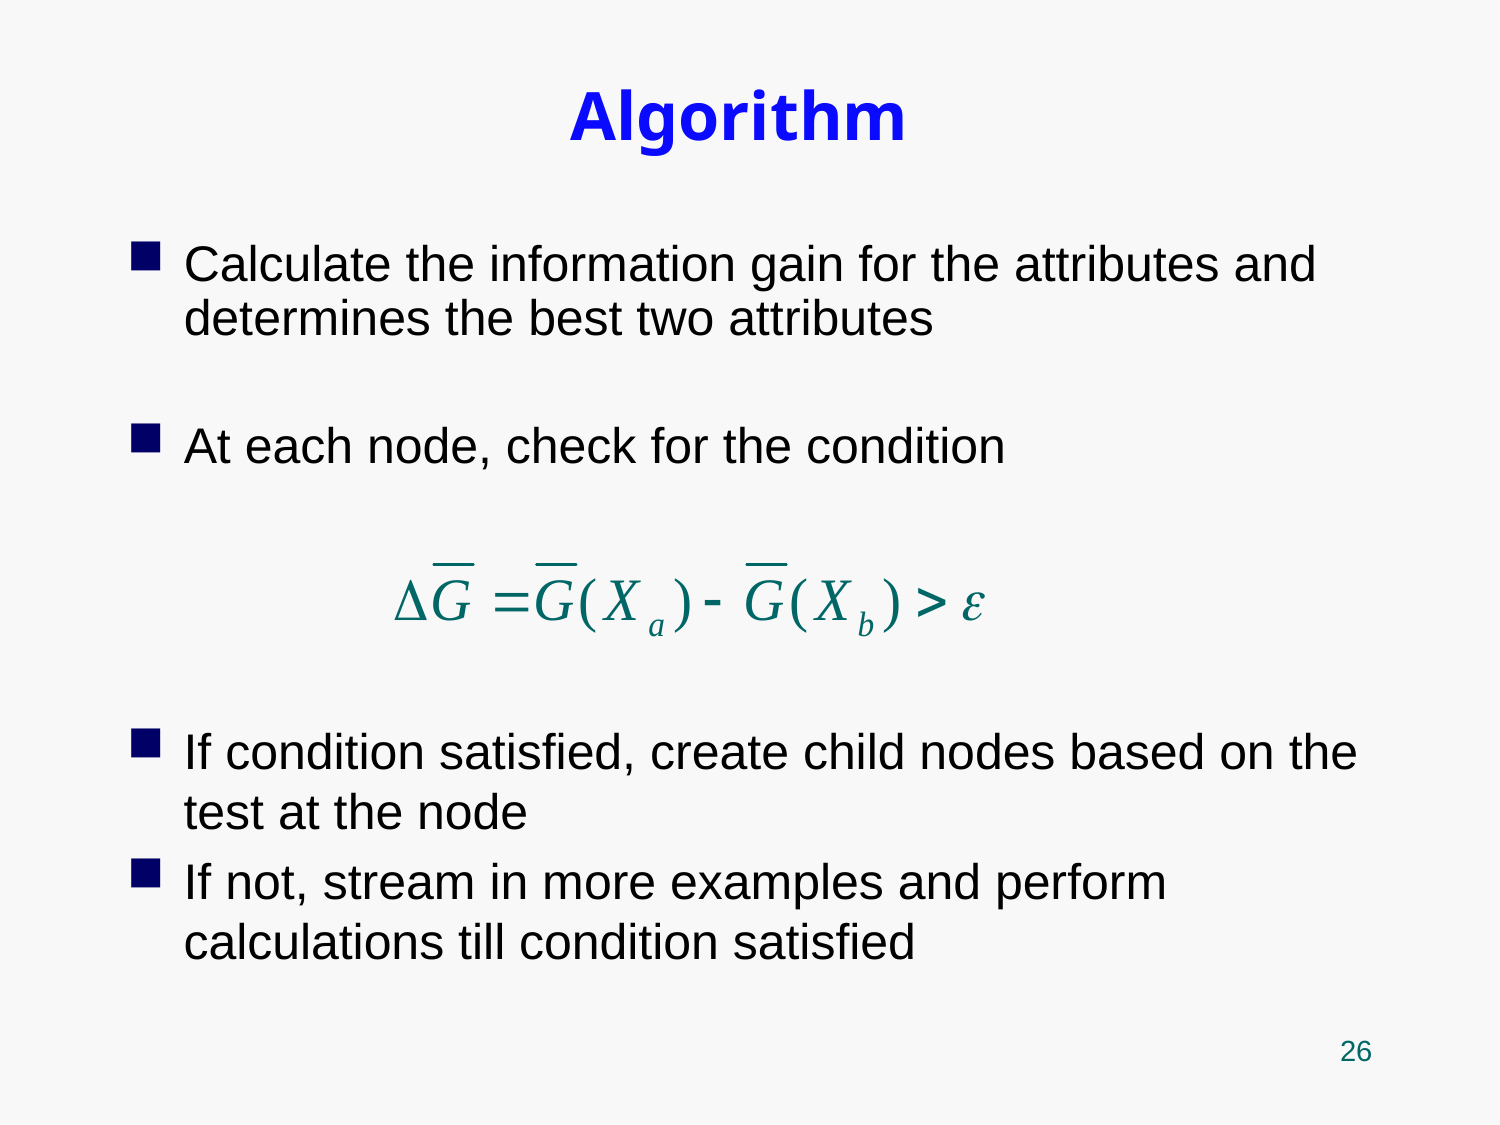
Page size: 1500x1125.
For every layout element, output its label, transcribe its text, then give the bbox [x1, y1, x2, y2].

list Calculate the information gain for the attributes and determines the best two attributes At each node, check for the condition [112, 231, 1388, 712]
list Calculate the information gain for the attributes and determines the best two attributes At each node, check for the condition [112, 950, 1388, 969]
title Algorithm [101, 24, 1377, 213]
text_box If condition satisfied, create child nodes based on the test at the node If not, stream in more examples and perform calculations till condition satisfied [112, 712, 1388, 950]
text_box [384, 550, 1001, 650]
slide_number 26 [1074, 1025, 1388, 1100]
